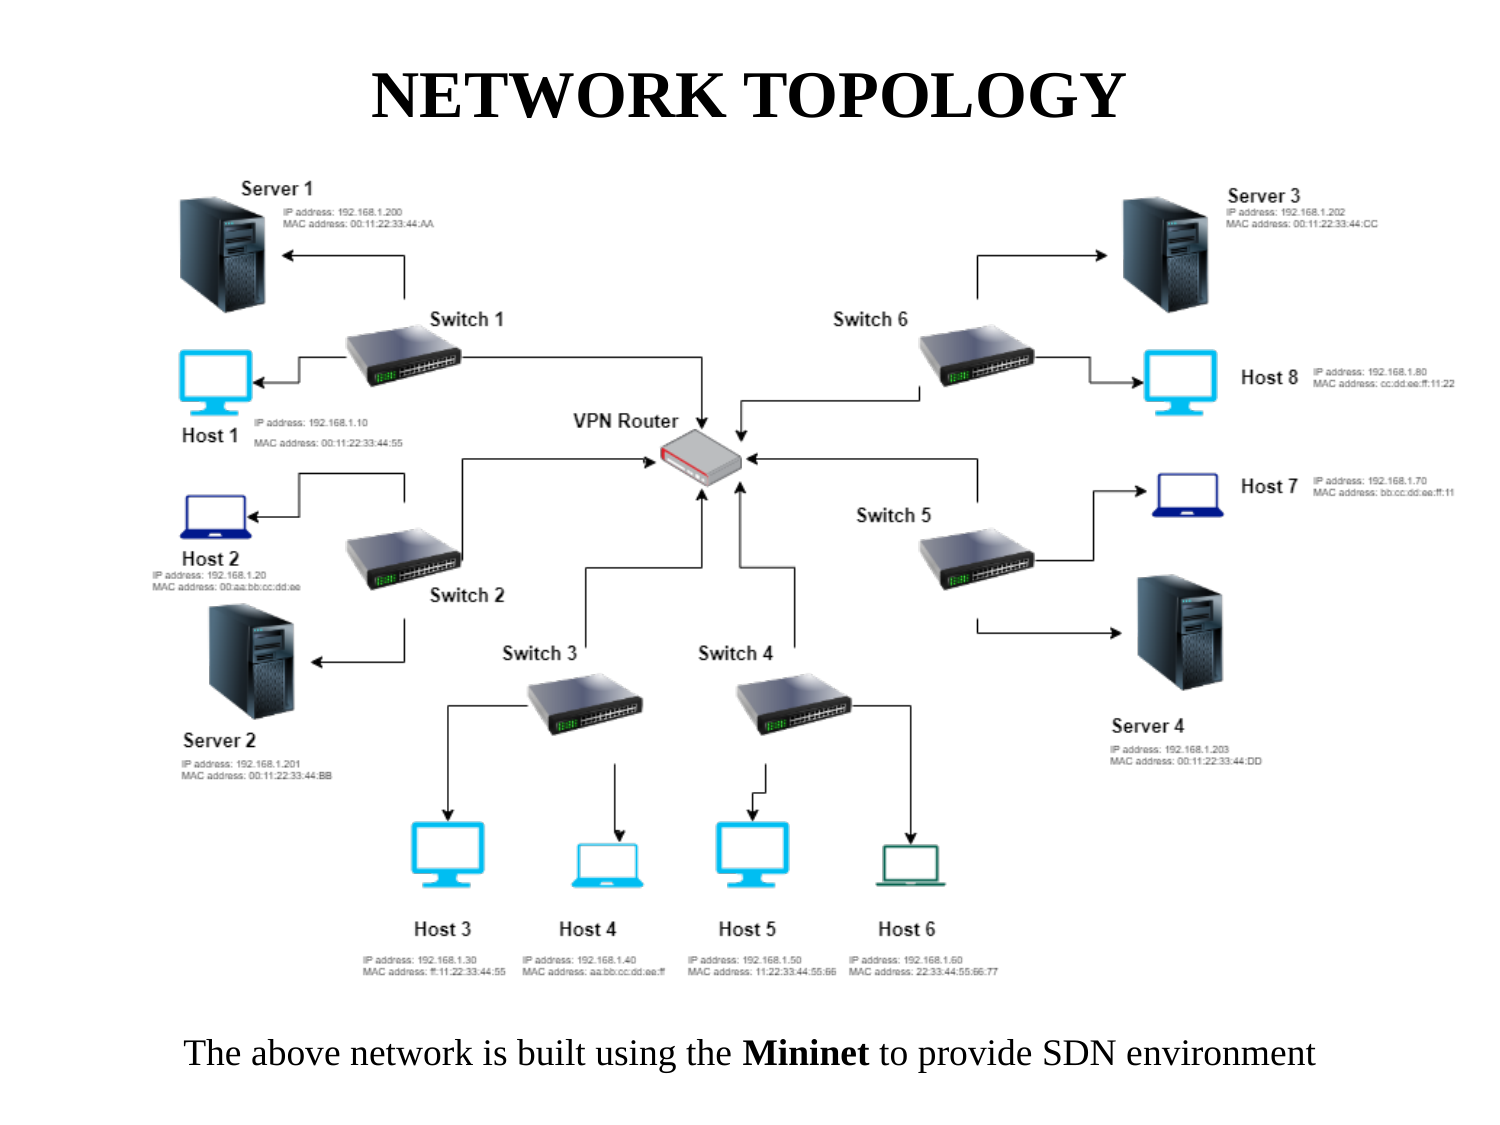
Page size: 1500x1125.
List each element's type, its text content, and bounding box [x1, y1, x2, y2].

picture [149, 168, 1479, 1019]
title NETWORK TOPOLOGY [0, 0, 1500, 200]
text_box The above network is built using the Mininet to provide SDN environment [0, 1020, 1500, 1081]
